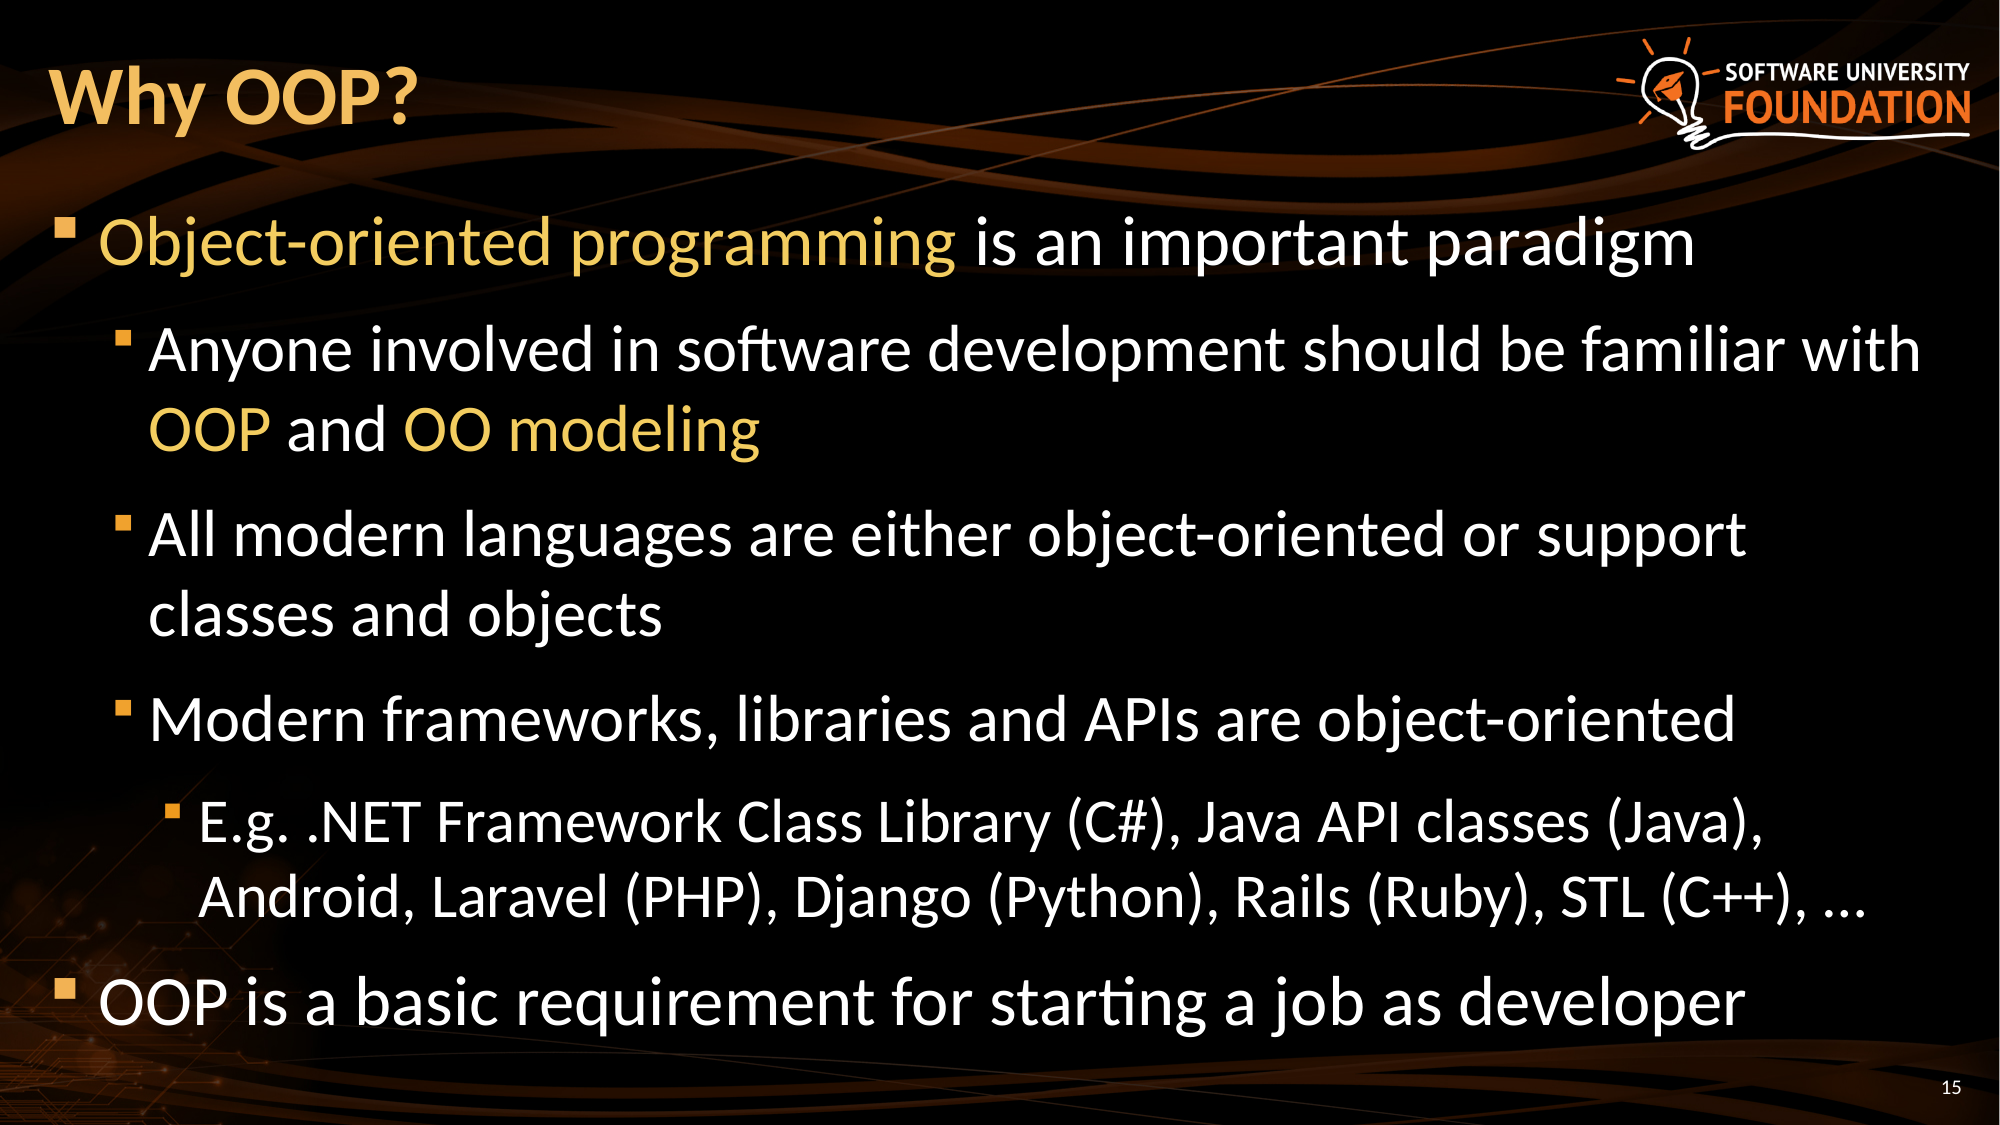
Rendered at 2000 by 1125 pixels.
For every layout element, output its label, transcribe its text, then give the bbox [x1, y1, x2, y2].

title Why OOP? [30, 6, 1602, 189]
list Object-oriented programming is an important paradigm Anyone involved in software development should be familiar with OOP and OO modeling All modern languages are either object-oriented or support classes and objects Modern frameworks, libraries and APIs are object-oriented E.g. .NET Framework Class Library (C#), Java API classes (Java), Android, Laravel (PHP), Django (Python), Rails (Ruby), STL (C++), … OOP is a basic requirement for starting a job as developer [31, 188, 1968, 1103]
picture [0, 0, 2000, 1125]
